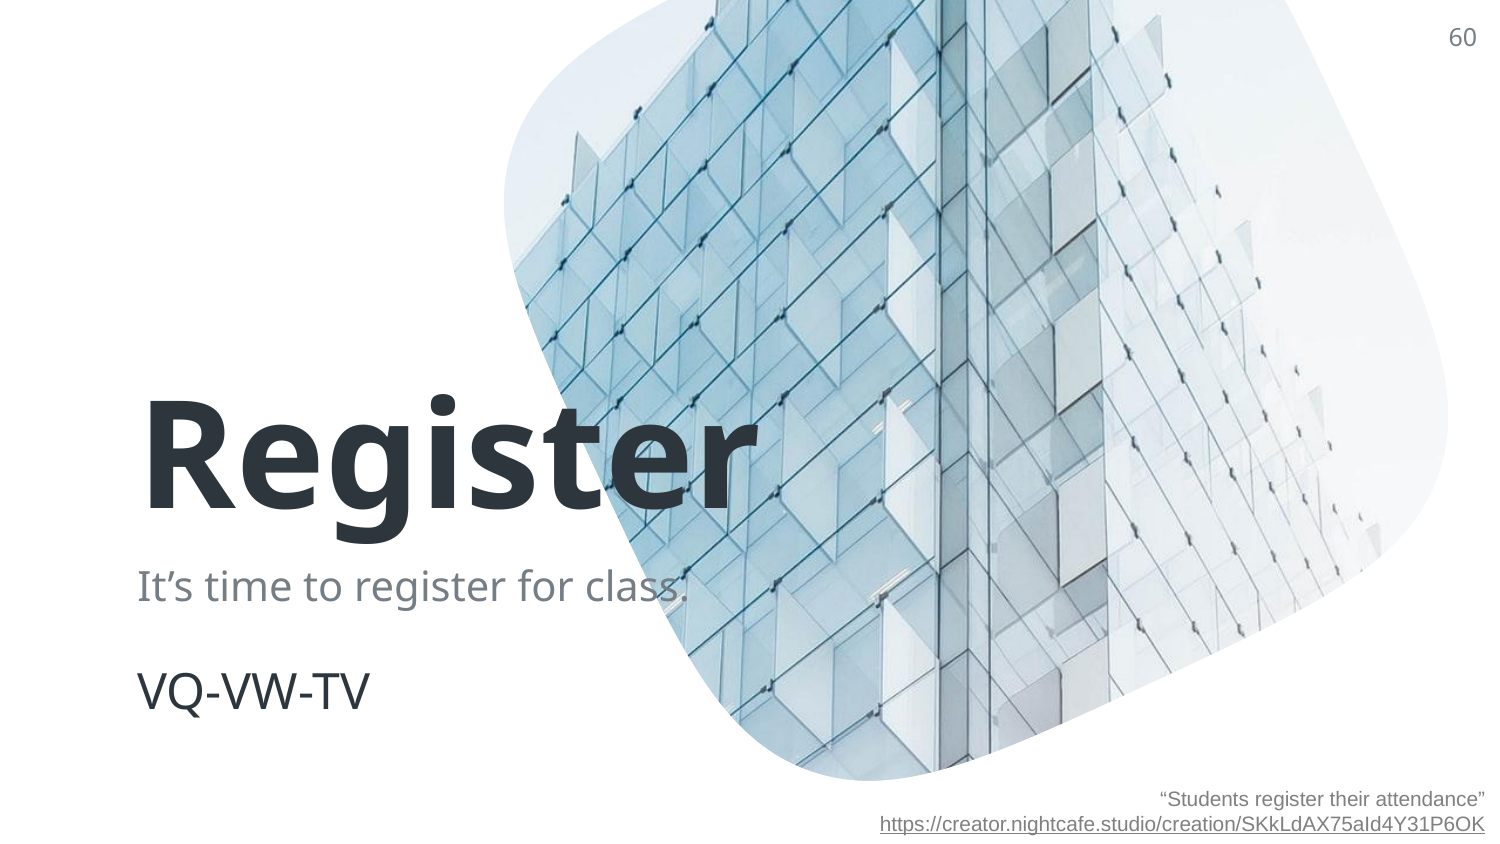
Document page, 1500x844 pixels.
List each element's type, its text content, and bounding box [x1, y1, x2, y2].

picture [504, 0, 1448, 780]
text_box “Students register their attendance” https://creator.nightcafe.studio/creation/SKkLdAX75aId4Y31P6OK [855, 778, 1500, 843]
slide_number 60 [1387, 21, 1478, 86]
title Register [137, 347, 1355, 538]
subtitle It’s time to register for class. VQ-VW-TV [137, 559, 914, 726]
